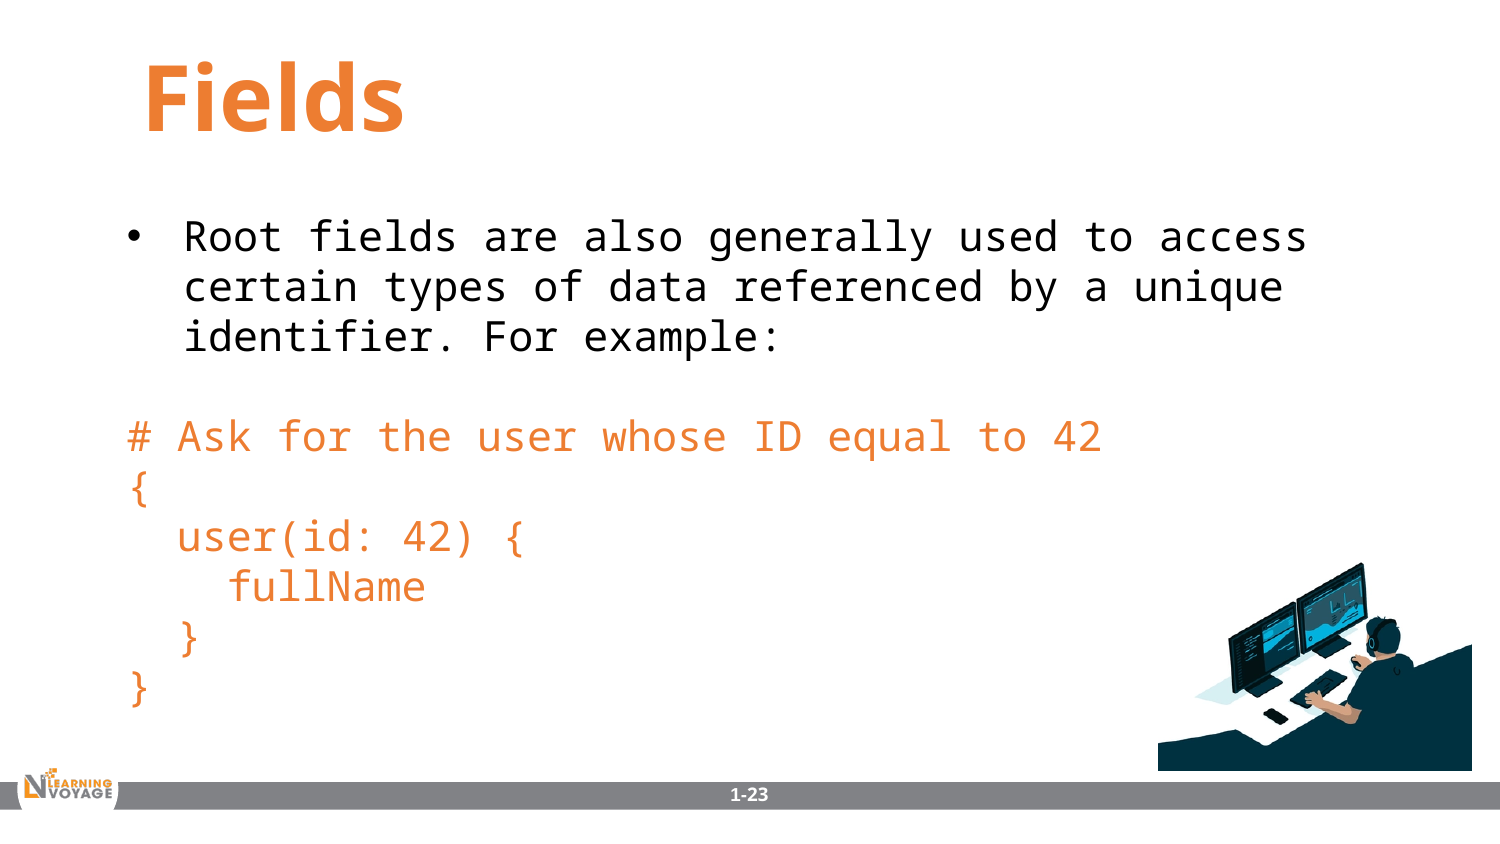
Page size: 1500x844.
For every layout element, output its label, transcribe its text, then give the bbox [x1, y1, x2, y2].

picture [0, 706, 144, 844]
text_box Root fields are also generally used to access certain types of data referenced by a unique identifier. For example: # Ask for the user whose ID equal to 42 { user(id: 42) { fullName } } [126, 207, 1373, 710]
slide_number 1-23 [692, 770, 784, 821]
picture [1158, 535, 1472, 745]
text_box Fields [126, 37, 1231, 153]
